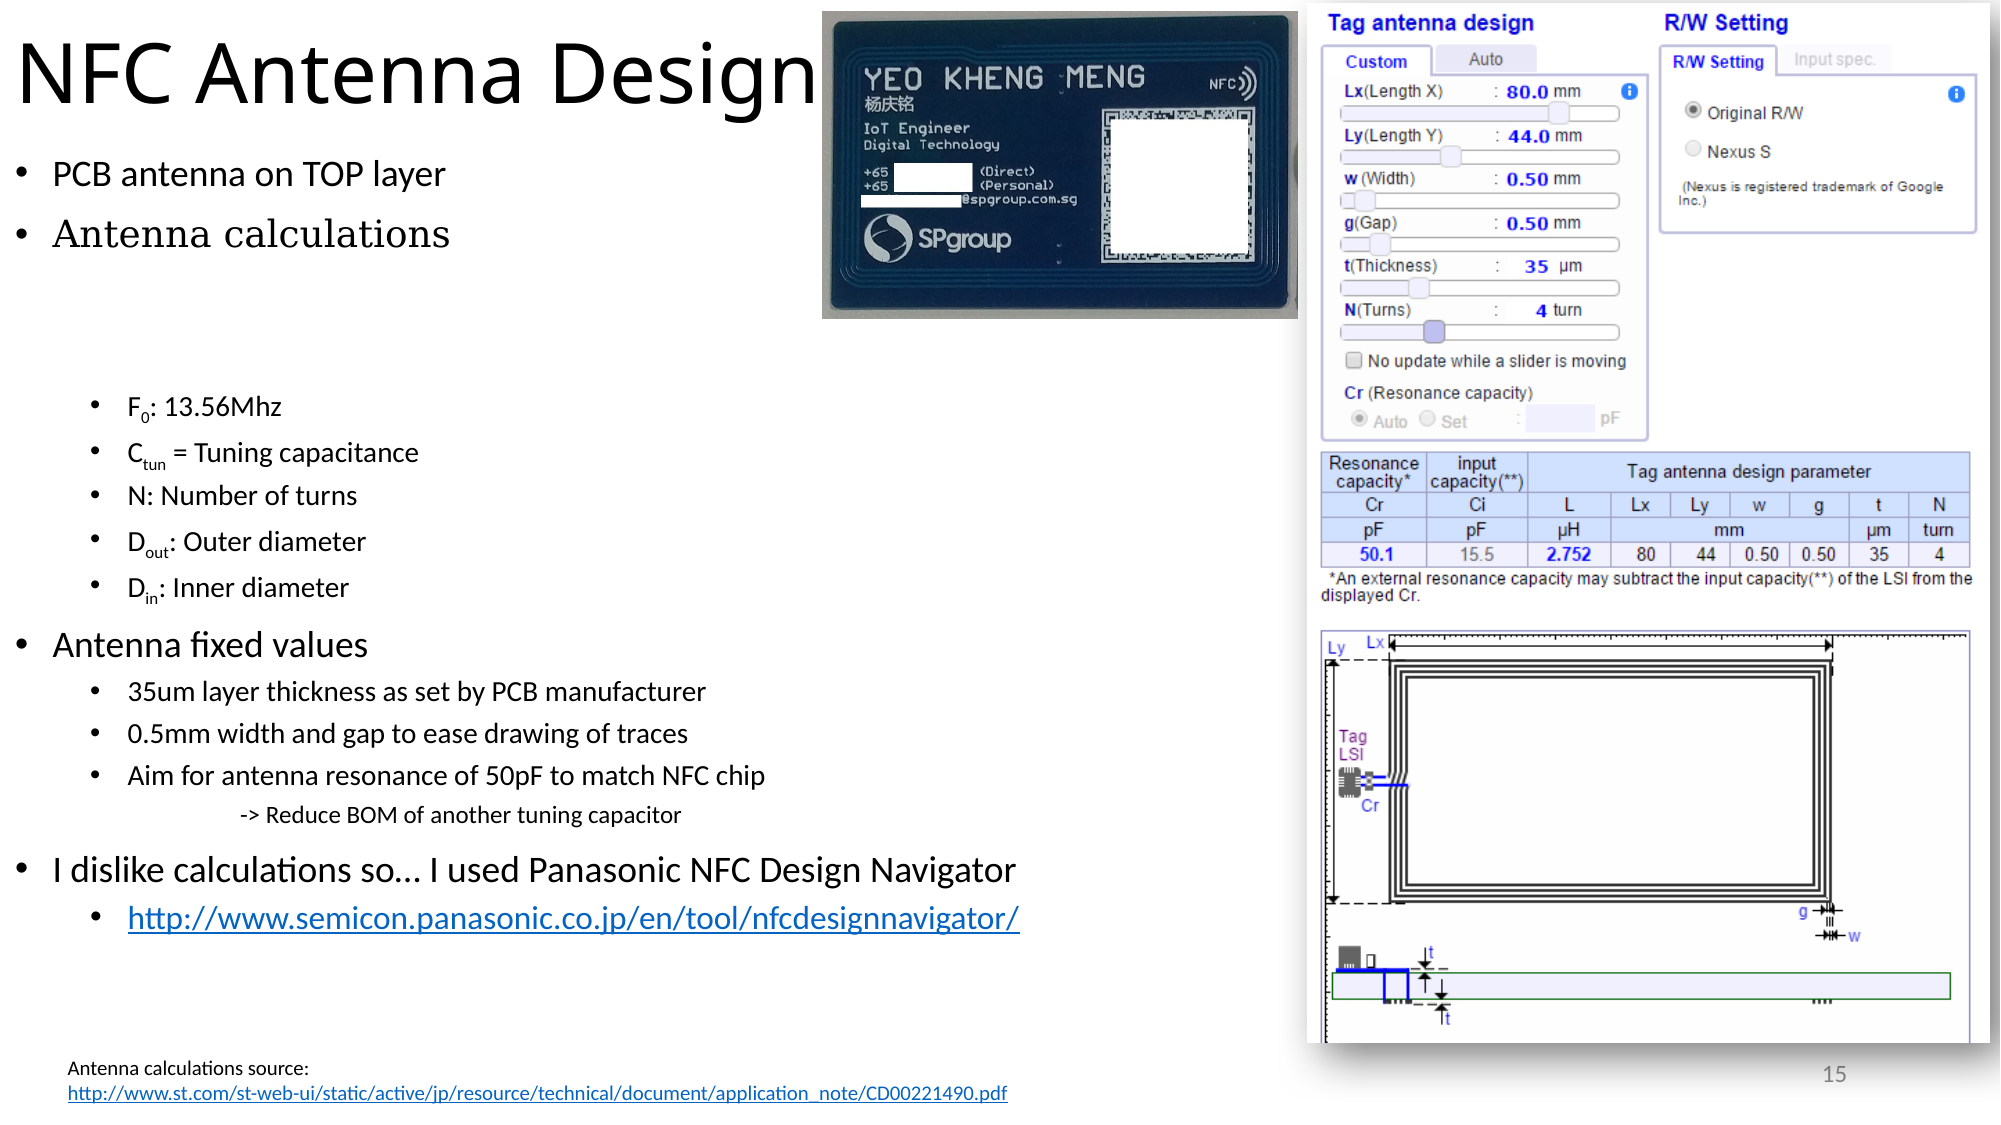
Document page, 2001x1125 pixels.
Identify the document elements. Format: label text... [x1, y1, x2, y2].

text_box Antenna calculations source: http://www.st.com/st-web-ui/static/active/jp/resource/technical/document/application_note/CD00221490.pdf [52, 1046, 1023, 1112]
picture [1307, 3, 1990, 1043]
slide_number 15 [1412, 1043, 1863, 1103]
picture [822, 11, 1298, 319]
title NFC Antenna Design [0, 4, 1020, 149]
